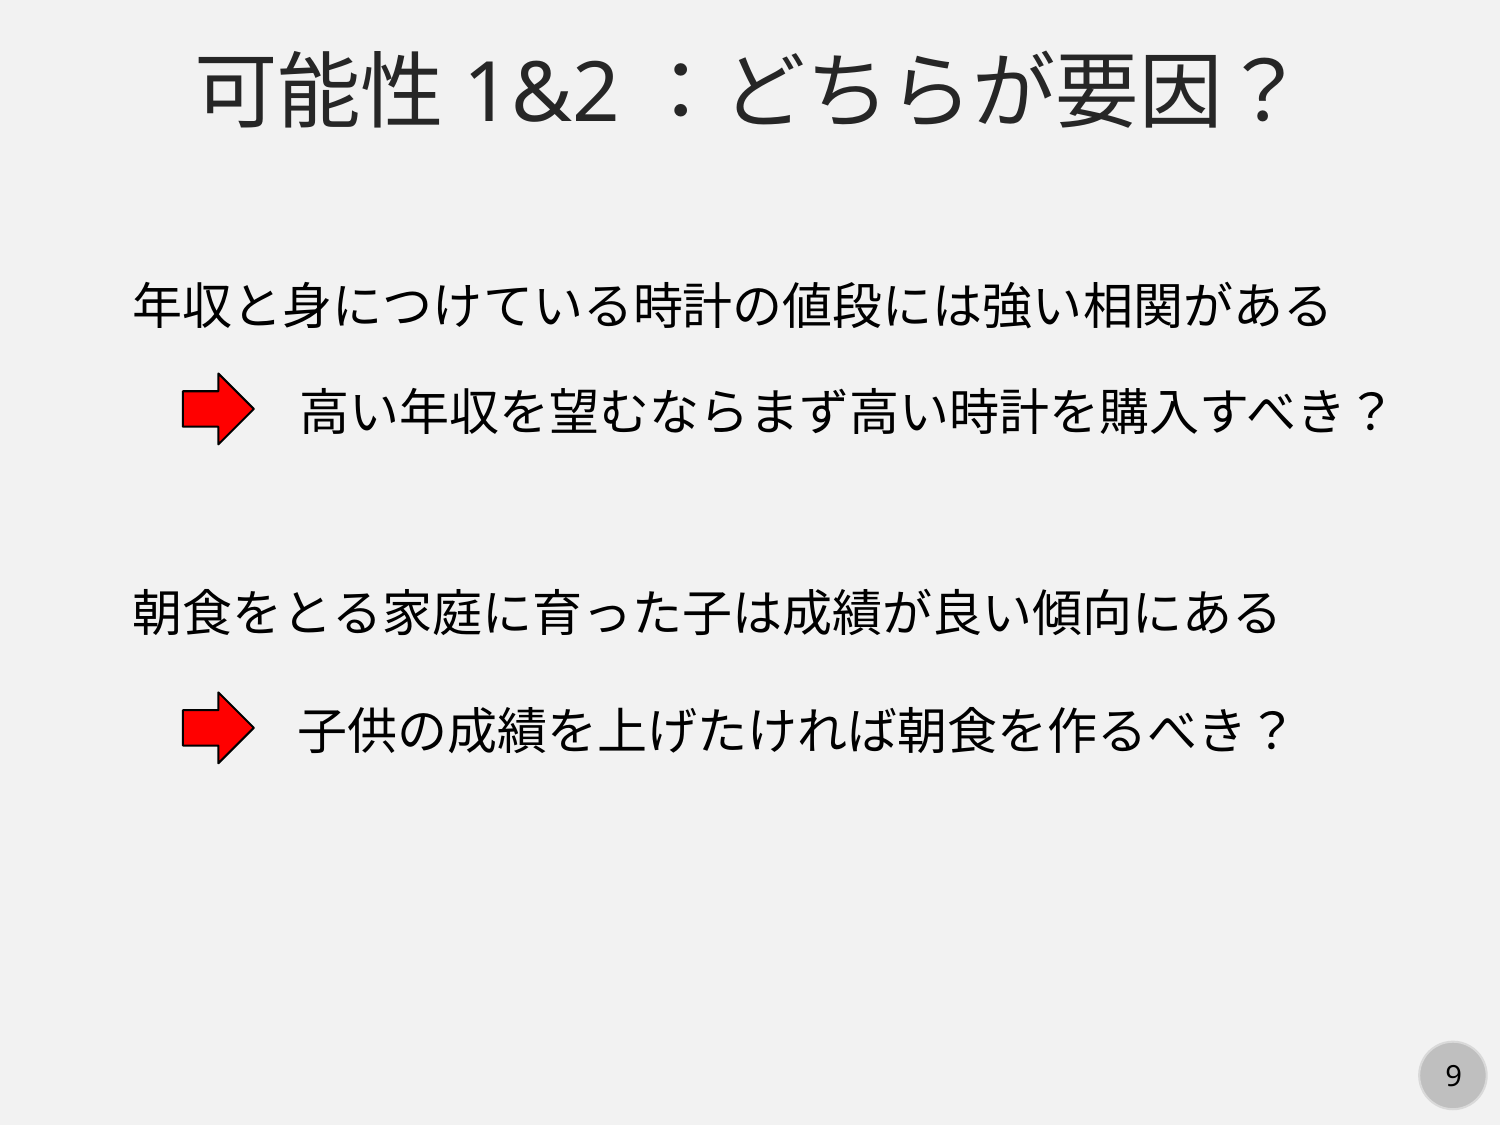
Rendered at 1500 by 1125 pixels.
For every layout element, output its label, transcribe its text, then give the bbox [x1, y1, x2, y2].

text_box [181, 691, 255, 765]
text_box 年収と身につけている時計の値段には強い相関がある [118, 267, 1348, 342]
text_box [181, 372, 255, 446]
text_box 朝食をとる家庭に育った子は成績が良い傾向にある [117, 574, 1298, 649]
list 可能性1&2：どちらが要因？ [0, 31, 1500, 155]
text_box 高い年収を望むならまず高い時計を購入すべき？ [284, 373, 1412, 449]
text_box 子供の成績を上げたければ朝食を作るべき？ [282, 692, 1313, 768]
